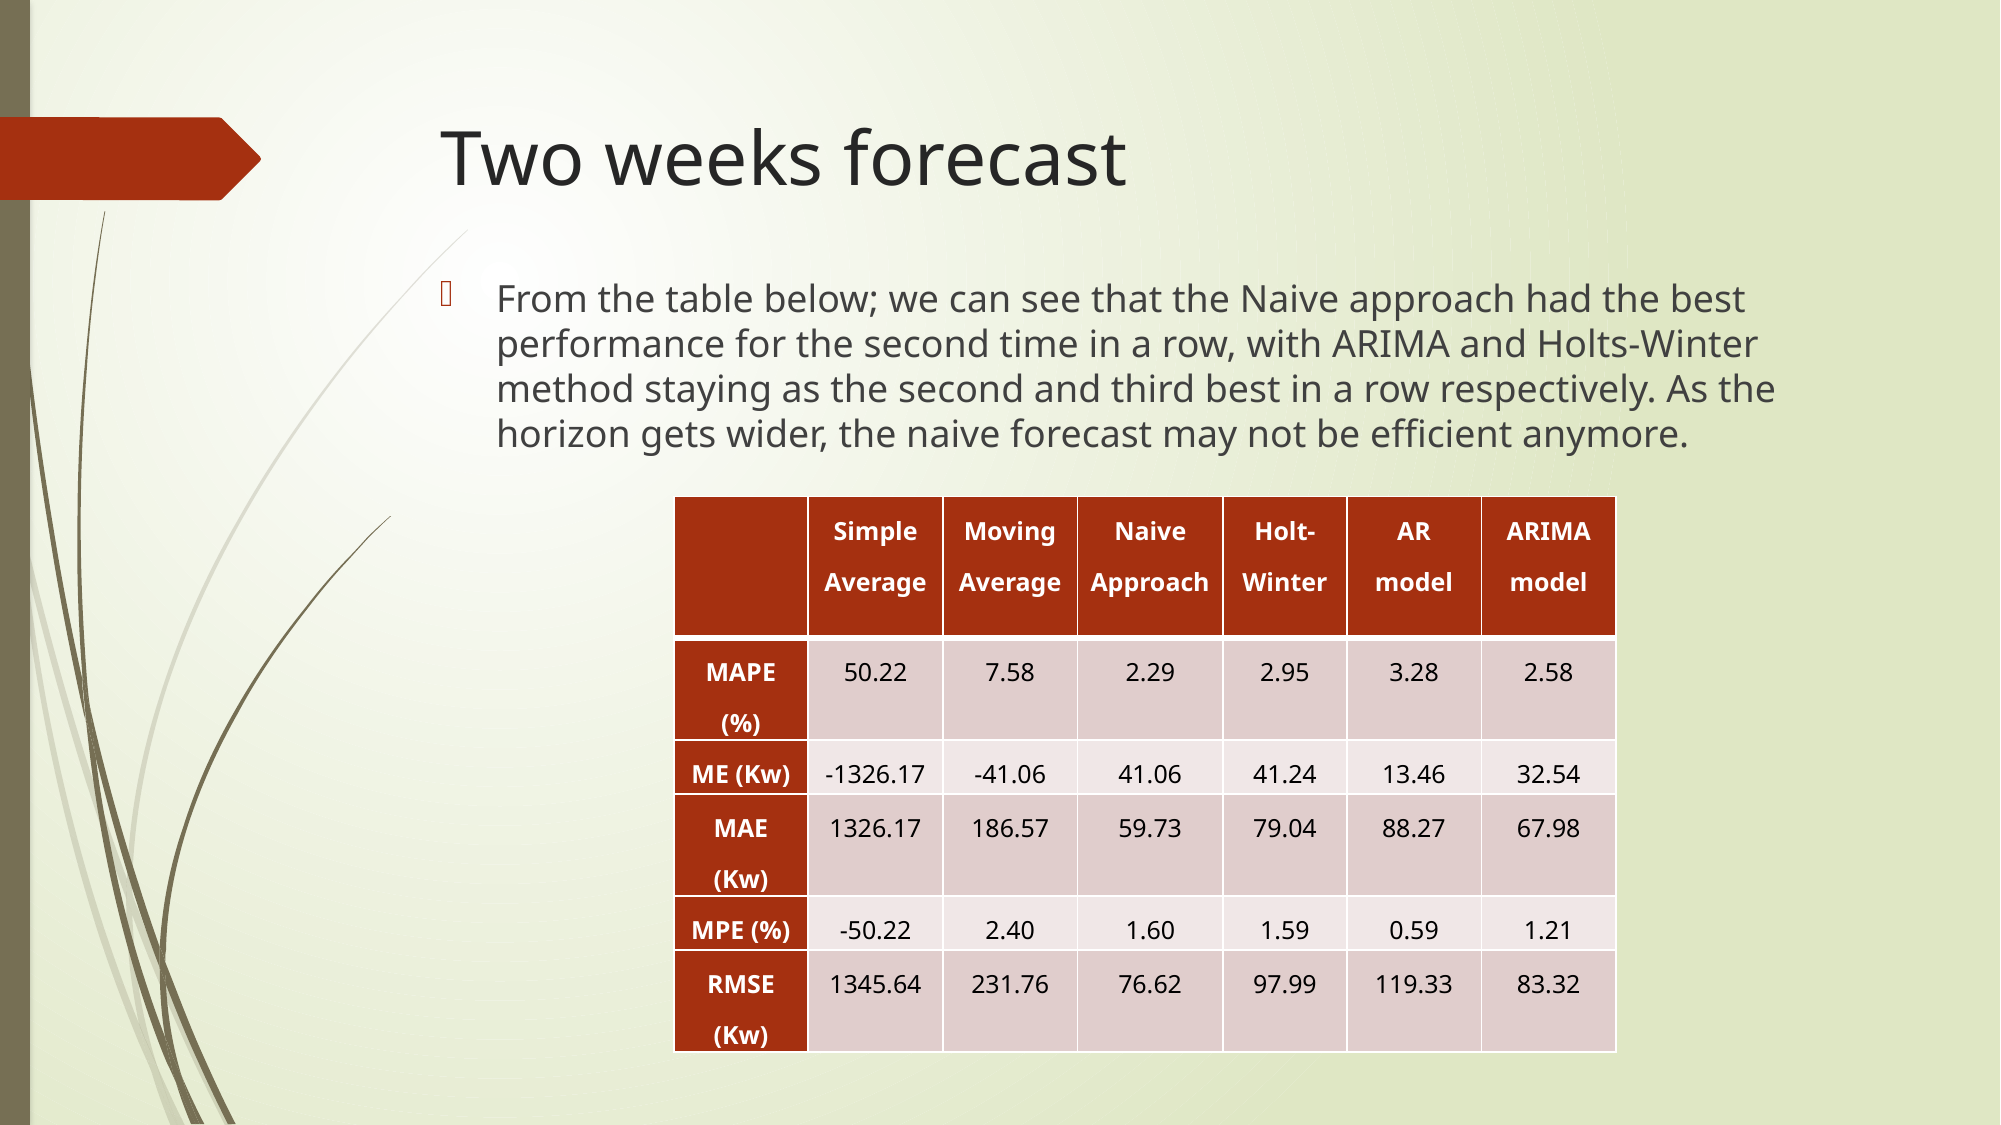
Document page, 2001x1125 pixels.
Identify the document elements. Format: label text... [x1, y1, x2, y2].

table_cell 1.60 [1078, 897, 1222, 949]
table_header ARIMA model [1482, 497, 1615, 635]
table_cell 76.62 [1078, 951, 1222, 1051]
table_cell 2.29 [1078, 641, 1222, 739]
table_cell 186.57 [944, 795, 1077, 895]
table_cell 2.40 [944, 897, 1077, 949]
table_header Moving Average [944, 497, 1077, 635]
table_cell 83.32 [1482, 951, 1615, 1051]
table_cell 1.59 [1224, 897, 1346, 949]
table_header Naive Approach [1078, 497, 1222, 635]
table_header AR model [1348, 497, 1481, 635]
table_cell -41.06 [944, 741, 1077, 793]
table_cell MAPE (%) [675, 641, 807, 739]
table_cell 2.95 [1224, 641, 1346, 739]
table_cell 41.24 [1224, 741, 1346, 793]
table_cell RMSE (Kw) [675, 951, 807, 1051]
table_cell 97.99 [1224, 951, 1346, 1051]
table_cell 41.06 [1078, 741, 1222, 793]
table_cell 7.58 [944, 641, 1077, 739]
table_cell 50.22 [809, 641, 942, 739]
table_cell MPE (%) [675, 897, 807, 949]
table_cell MAE (Kw) [675, 795, 807, 895]
list From the table below; we can see that the Naive approach had the best performance for the second time in a row, with ARIMA and Holts-Winter method staying as the second and third best in a row respectively. As the horizon gets wider, the naive forecast may not be efficient anymore. [424, 267, 1888, 967]
table_cell 79.04 [1224, 795, 1346, 895]
table_header Simple Average [809, 497, 942, 635]
table_cell 1.21 [1482, 897, 1615, 949]
table_cell 2.58 [1482, 641, 1615, 739]
table_cell 59.73 [1078, 795, 1222, 895]
table_cell 88.27 [1348, 795, 1481, 895]
table_cell 3.28 [1348, 641, 1481, 739]
table_cell 0.59 [1348, 897, 1481, 949]
table_cell 231.76 [944, 951, 1077, 1051]
table_cell 1326.17 [809, 795, 942, 895]
table_cell 67.98 [1482, 795, 1615, 895]
table_cell -50.22 [809, 897, 942, 949]
title Two weeks forecast [425, 102, 1888, 212]
table_header Holt-Winter [1224, 497, 1346, 635]
table_cell -1326.17 [809, 741, 942, 793]
table_cell 119.33 [1348, 951, 1481, 1051]
table_header [675, 497, 807, 635]
table_cell 13.46 [1348, 741, 1481, 793]
table_cell ME (Kw) [675, 741, 807, 793]
table_cell 32.54 [1482, 741, 1615, 793]
table_cell 1345.64 [809, 951, 942, 1051]
